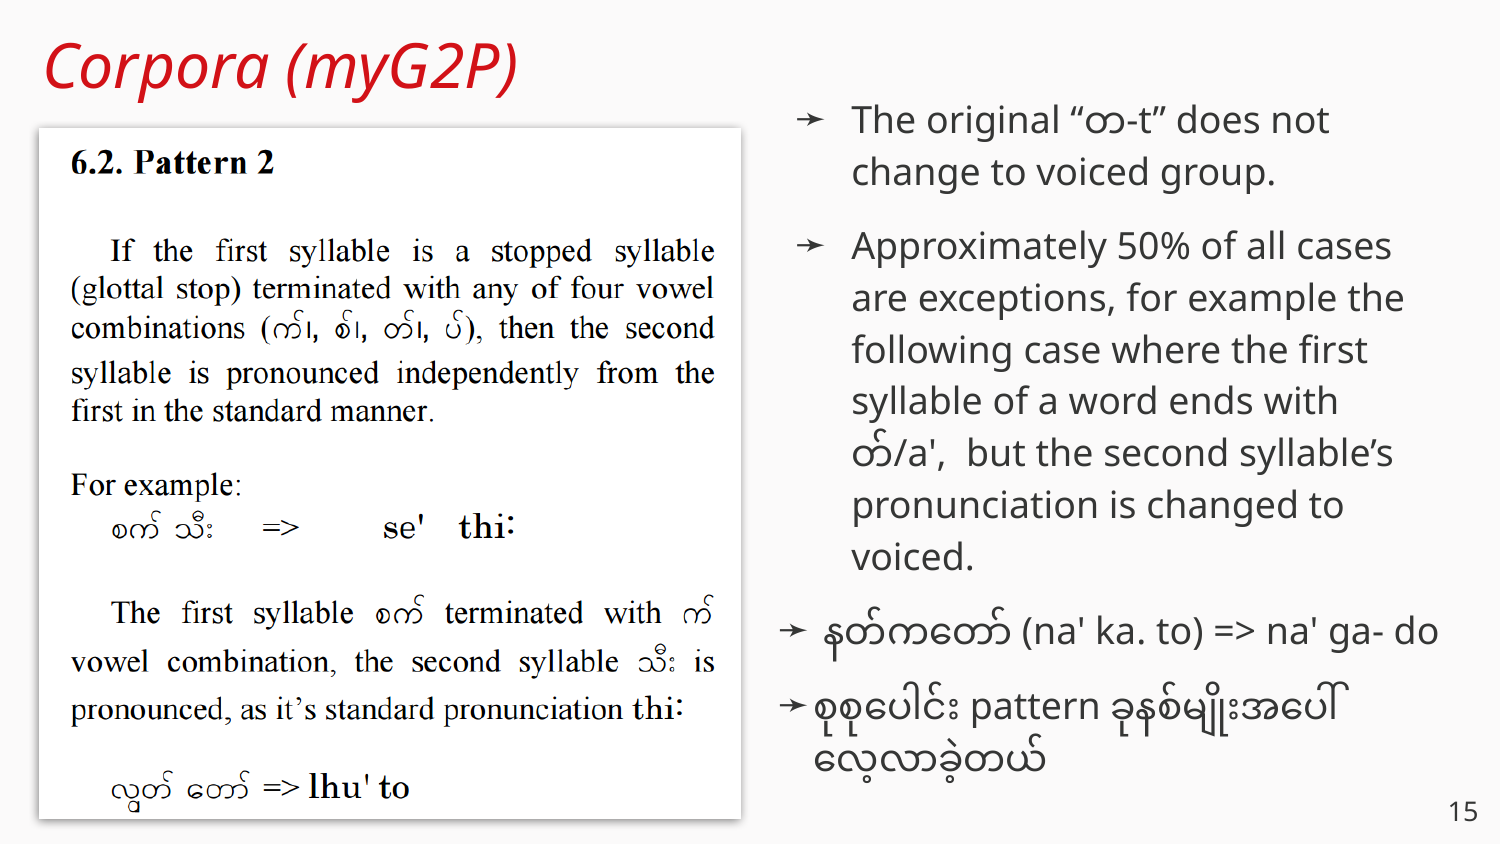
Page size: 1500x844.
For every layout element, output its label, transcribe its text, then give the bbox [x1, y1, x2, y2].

list The original “တ-t” does not change to voiced group. Approximately 50% of all cases are exceptions, for example the following case where the first syllable of a word ends with တ်/a', but the second syllable’s pronunciation is changed to voiced. နတ်ကတော် (na' ka. to) => na' ga- do စုစုပေါင်း pattern ခုနစ်မျိုးအပေါ် လေ့လာခဲ့တယ် [761, 74, 1458, 802]
picture [38, 127, 741, 820]
slide_number ‹#› [1403, 779, 1494, 844]
title Corpora (myG2P) [41, 34, 986, 176]
